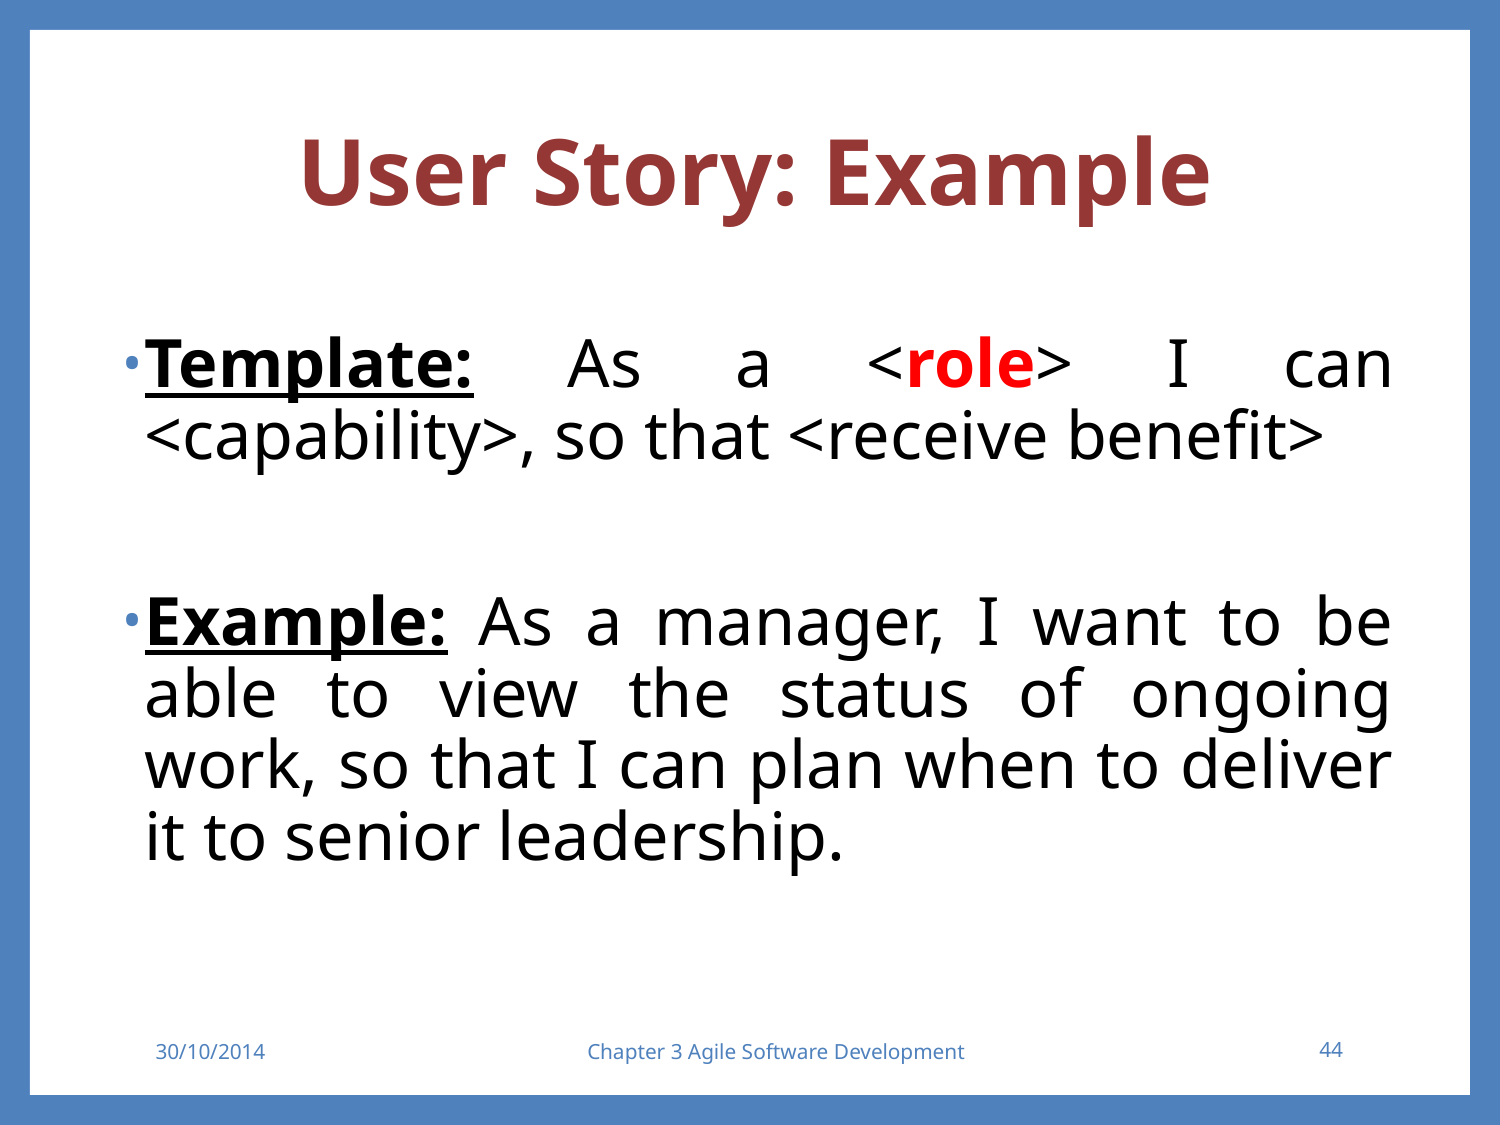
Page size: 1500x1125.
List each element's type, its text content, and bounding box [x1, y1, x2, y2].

list Template: As a <role> I can <capability>, so that <receive benefit> Example: As a manager, I want to be able to view the status of ongoing work, so that I can plan when to deliver it to senior leadership. [101, 322, 1410, 1000]
slide_number 44 [1147, 1020, 1358, 1081]
title User Story: Example [101, 64, 1410, 287]
footer Chapter 3 Agile Software Development [485, 1020, 1067, 1081]
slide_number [140, 1020, 428, 1081]
